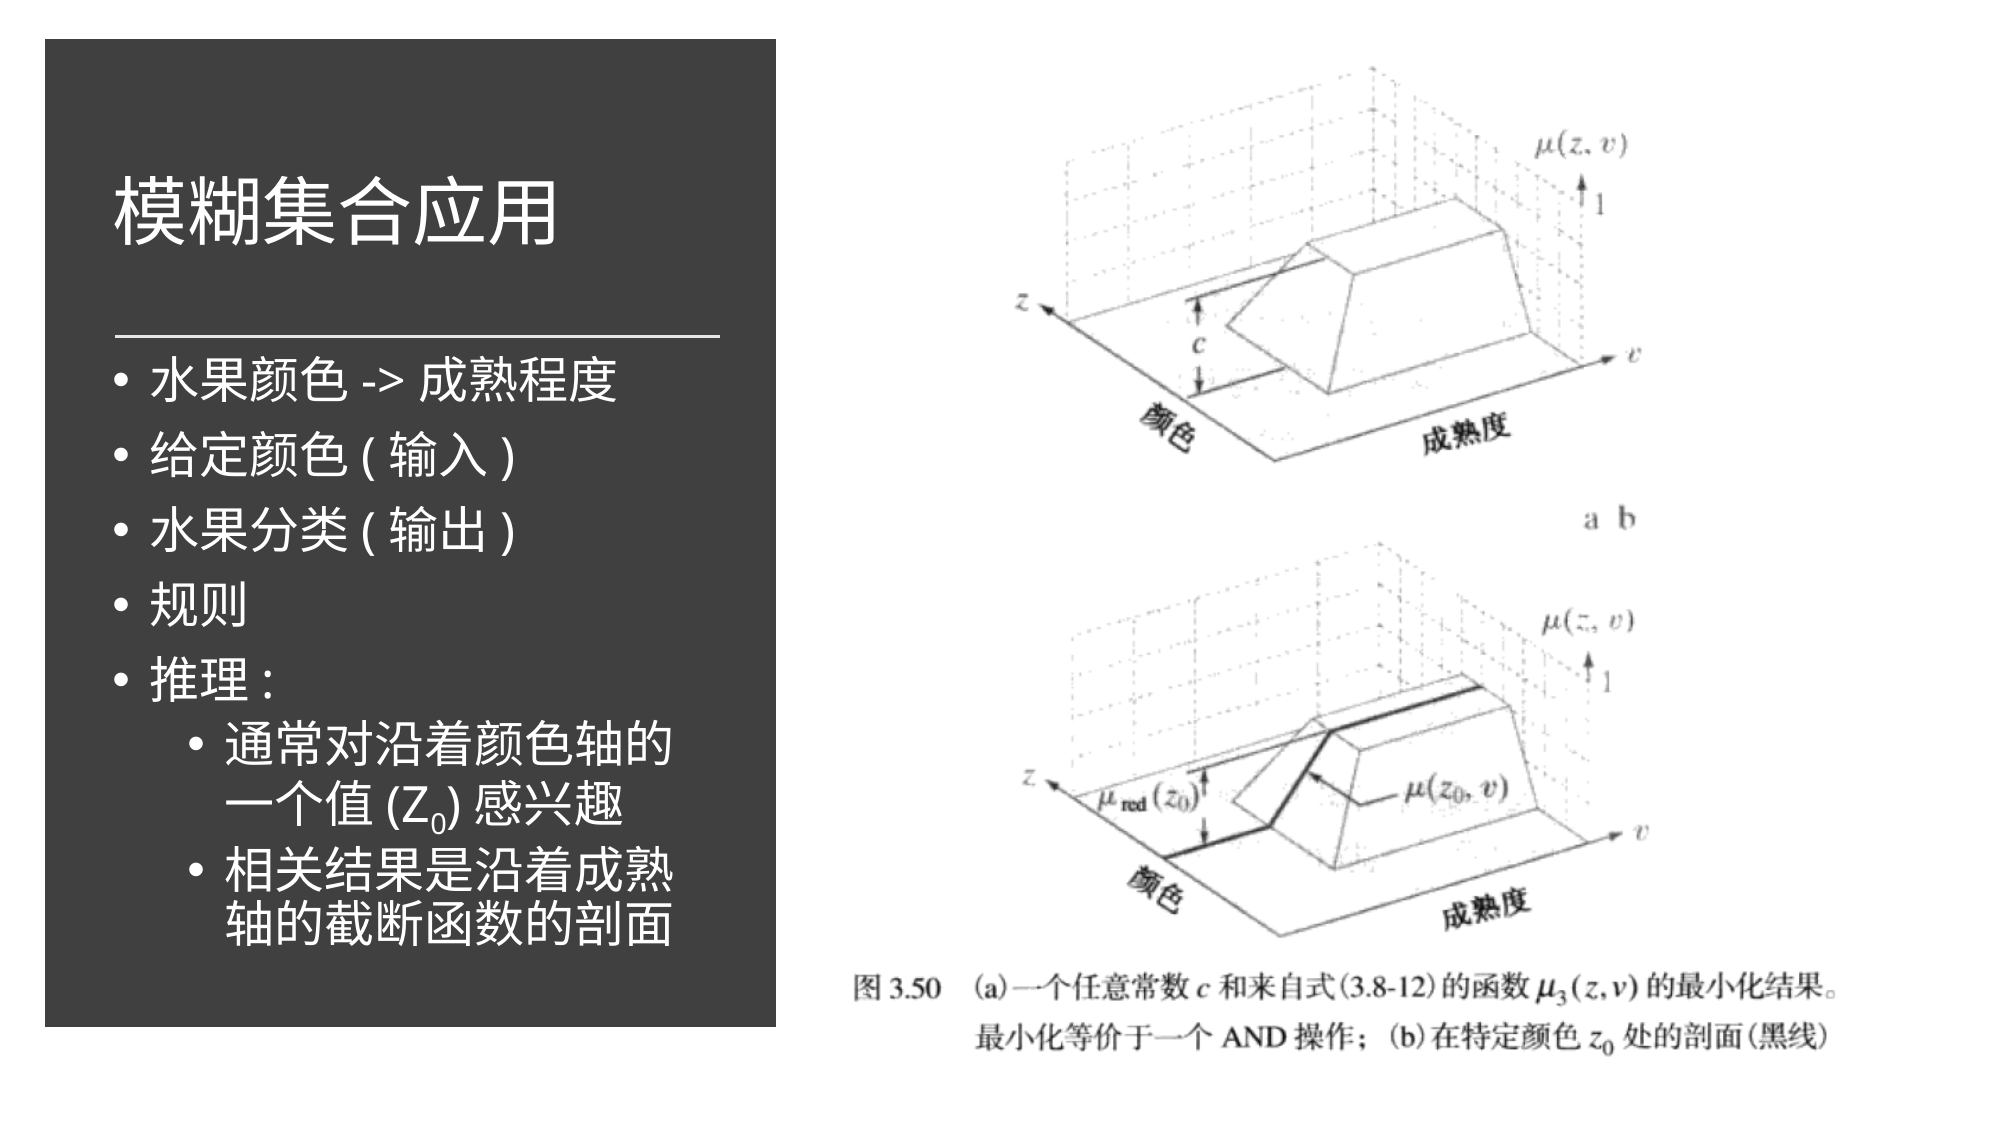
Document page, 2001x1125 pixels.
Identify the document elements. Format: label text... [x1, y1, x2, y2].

list 水果颜色->成熟程度 给定颜色(输入) 水果分类(输出) 规则 推理: 通常对沿着颜色轴的一个值(Z0)感兴趣 相关结果是沿着成熟轴的截断函数的剖面 [97, 348, 725, 1018]
picture [1021, 490, 1656, 963]
picture [794, 968, 1939, 1072]
picture [999, 12, 1656, 485]
title 模糊集合应用 [97, 105, 725, 326]
text_box [54, 49, 767, 1018]
